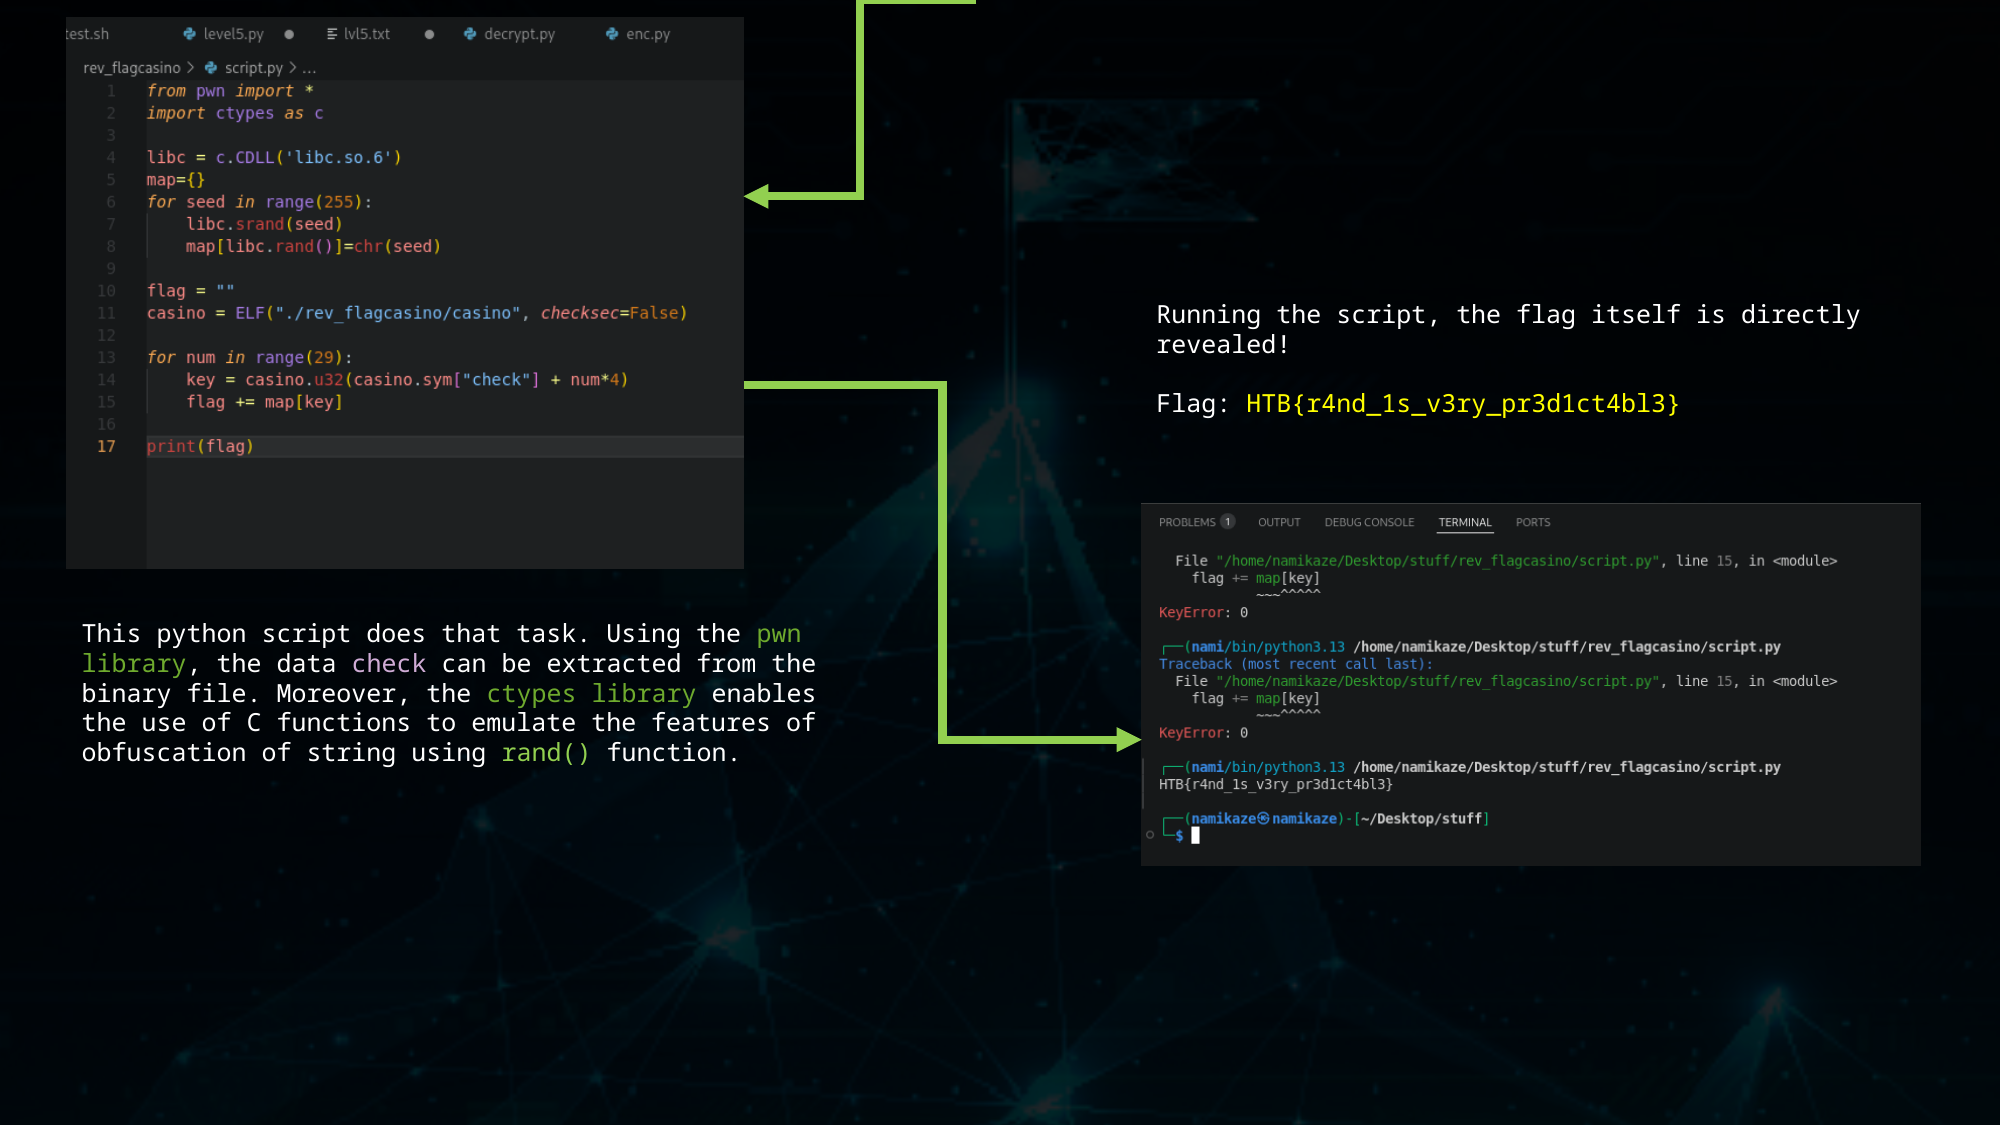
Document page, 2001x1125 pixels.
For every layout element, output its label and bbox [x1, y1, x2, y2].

text_box [743, 385, 1142, 740]
text_box [743, 0, 977, 197]
picture [0, 0, 2000, 1125]
